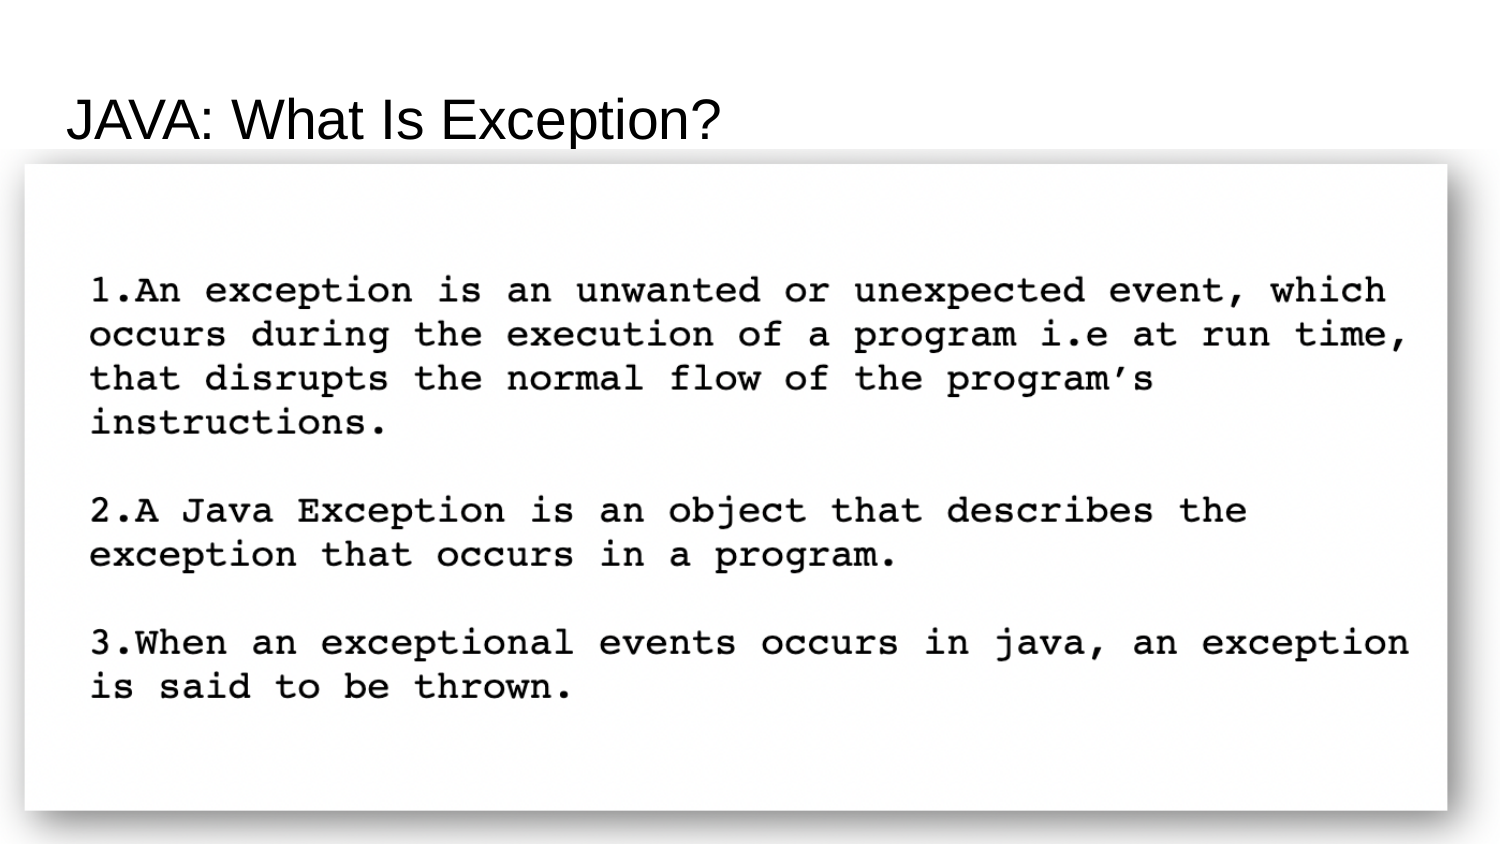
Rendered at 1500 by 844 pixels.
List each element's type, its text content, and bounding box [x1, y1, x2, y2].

picture [0, 149, 1500, 844]
title JAVA: What Is Exception? [51, 72, 1449, 147]
